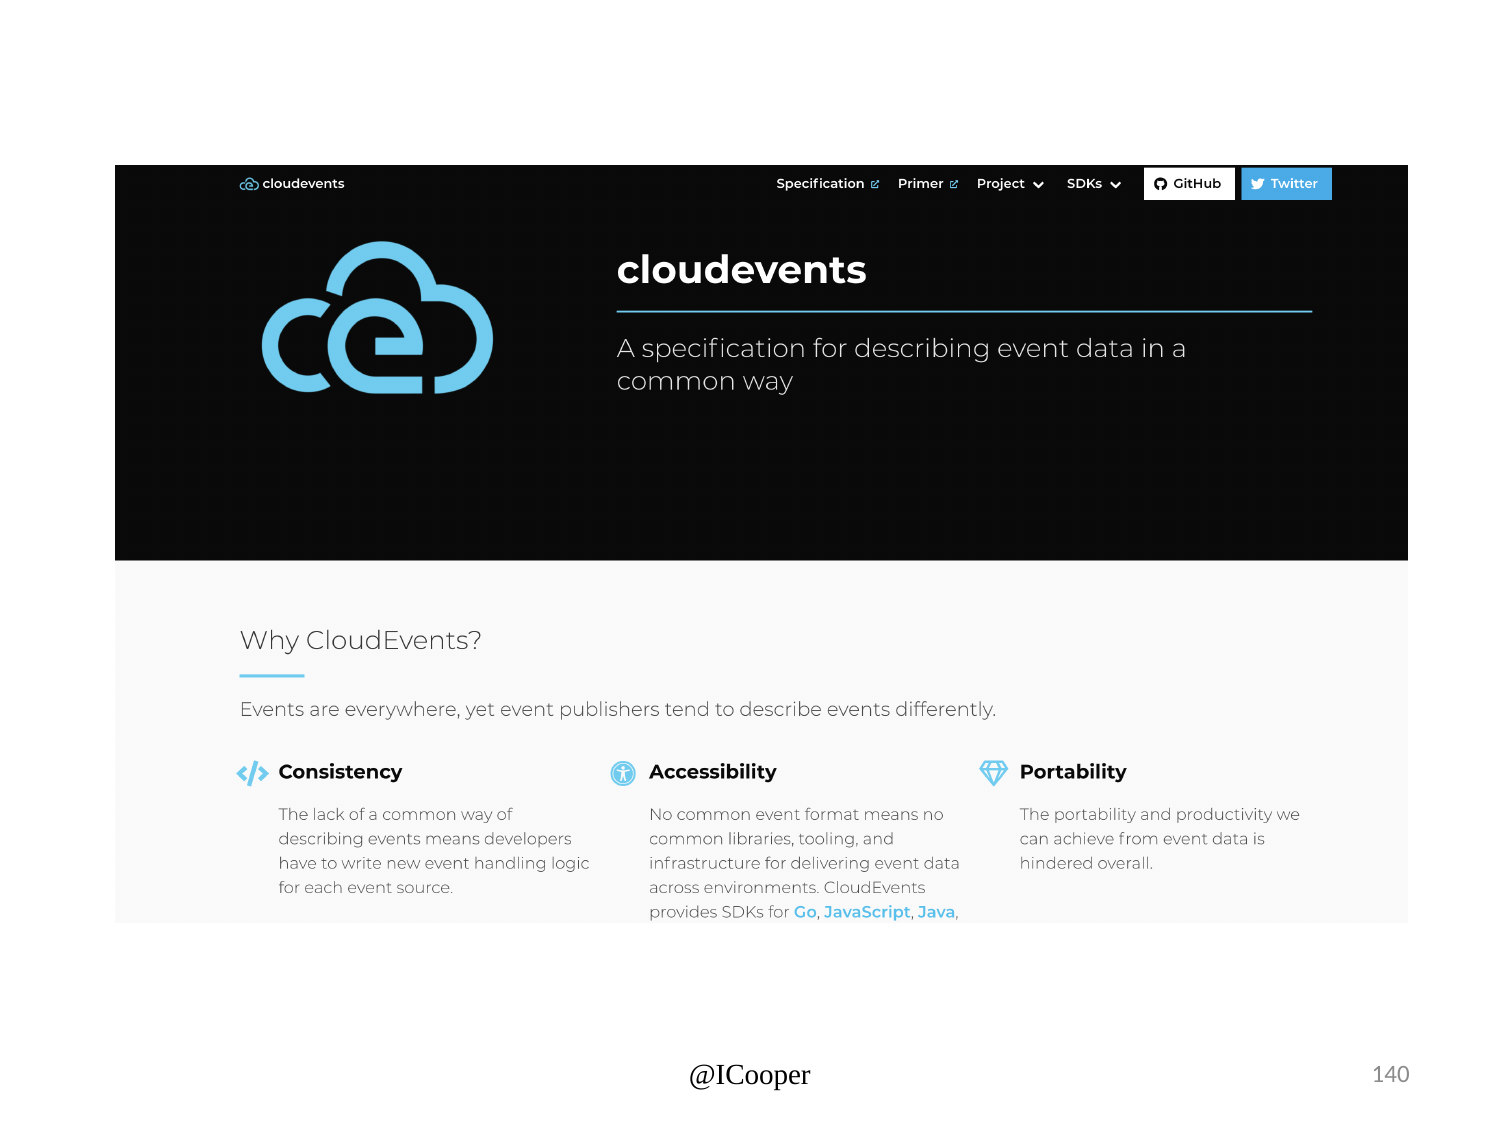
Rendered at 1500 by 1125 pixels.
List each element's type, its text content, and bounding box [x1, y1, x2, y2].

slide_number 140 [1074, 1042, 1425, 1103]
footer @ICooper [512, 1042, 988, 1103]
picture [115, 165, 1408, 923]
